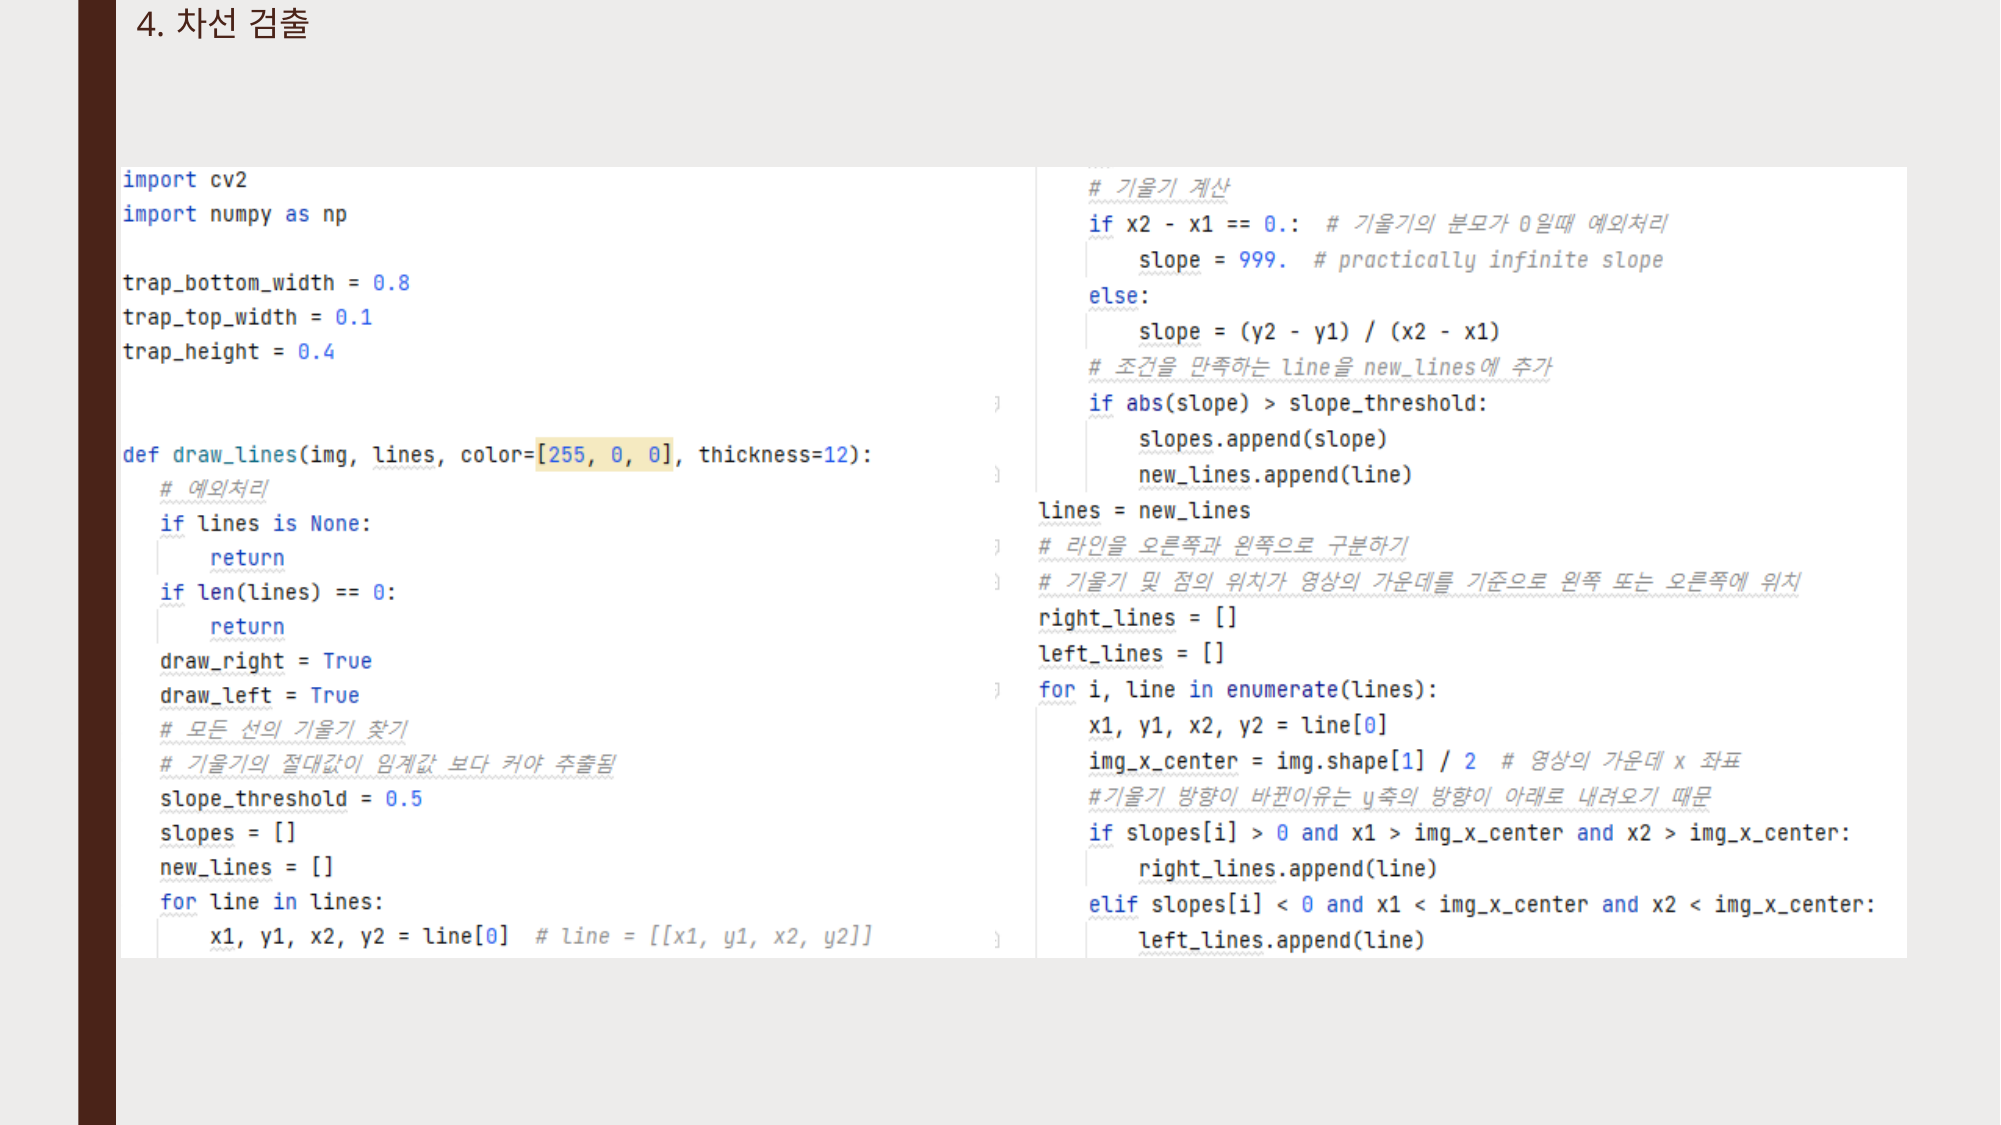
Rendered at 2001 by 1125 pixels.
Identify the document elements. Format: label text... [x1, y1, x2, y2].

title 4. 차선 검출 [121, 0, 1697, 130]
picture [121, 167, 1907, 958]
